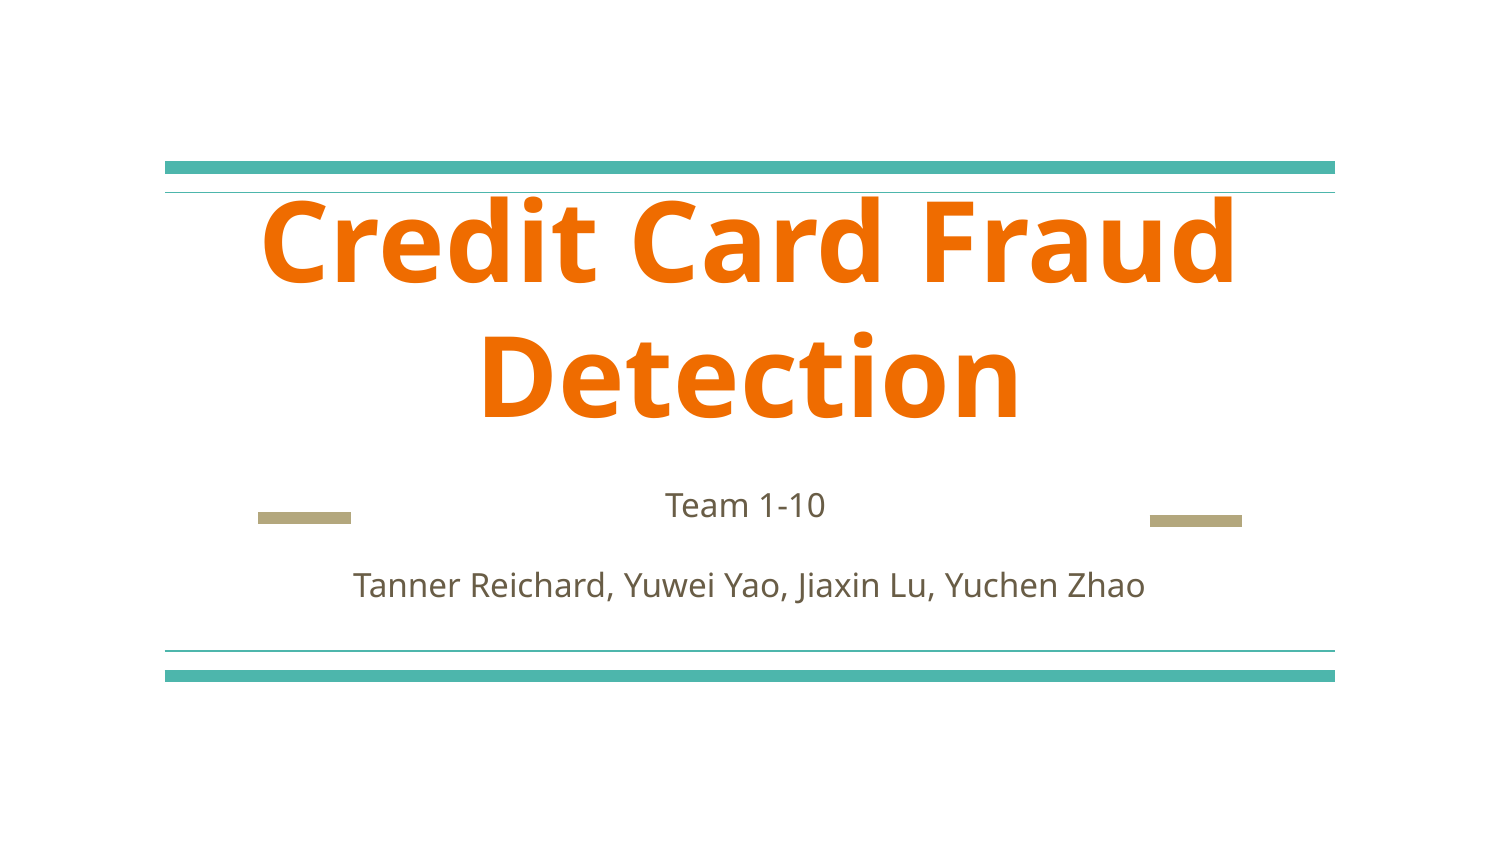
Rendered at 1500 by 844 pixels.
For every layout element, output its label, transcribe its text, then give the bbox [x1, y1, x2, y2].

title Credit Card Fraud Detection [164, 287, 1336, 456]
subtitle Team 1-10 Tanner Reichard, Yuwei Yao, Jiaxin Lu, Yuchen Zhao [329, 469, 1171, 600]
